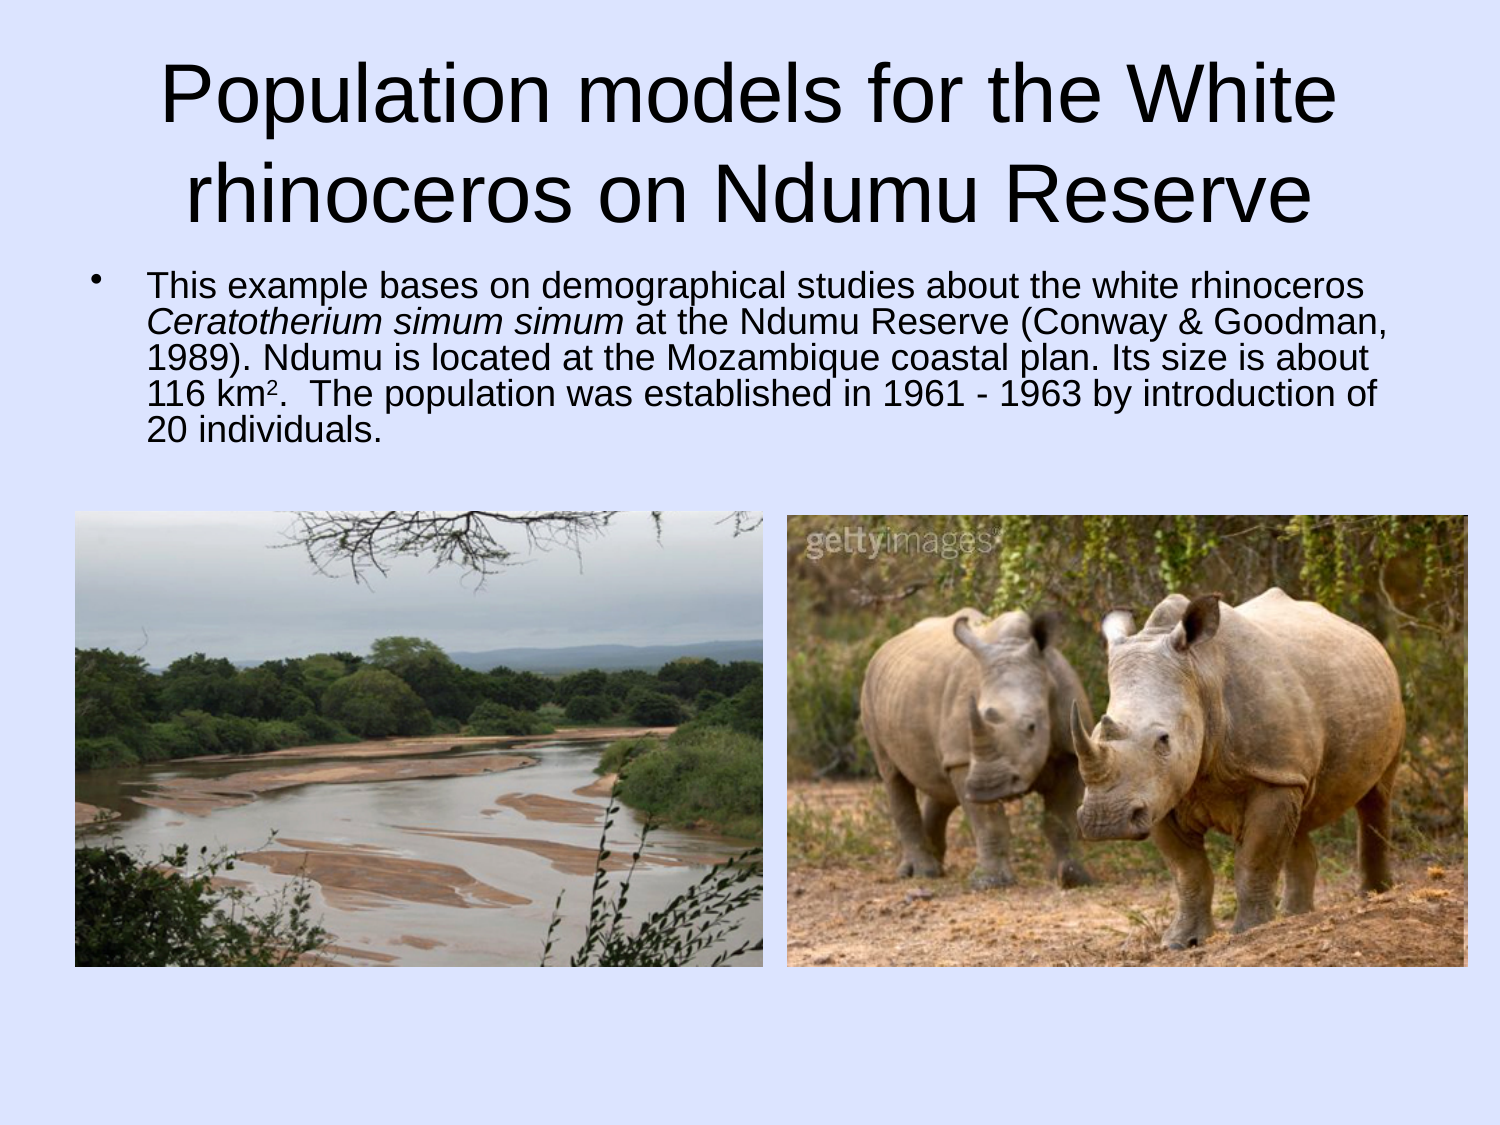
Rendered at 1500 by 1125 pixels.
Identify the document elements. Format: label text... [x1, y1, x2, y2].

title Population models for the White rhinoceros on Ndumu Reserve [75, 45, 1425, 233]
list This example bases on demographical studies about the white rhinoceros Ceratotherium simum simum at the Ndumu Reserve (Conway & Goodman, 1989). Ndumu is located at the Mozambique coastal plan. Its size is about 116 km2. The population was established in 1961 - 1963 by introduction of 20 individuals. [75, 262, 1425, 1005]
picture [74, 510, 763, 967]
picture [787, 514, 1468, 967]
